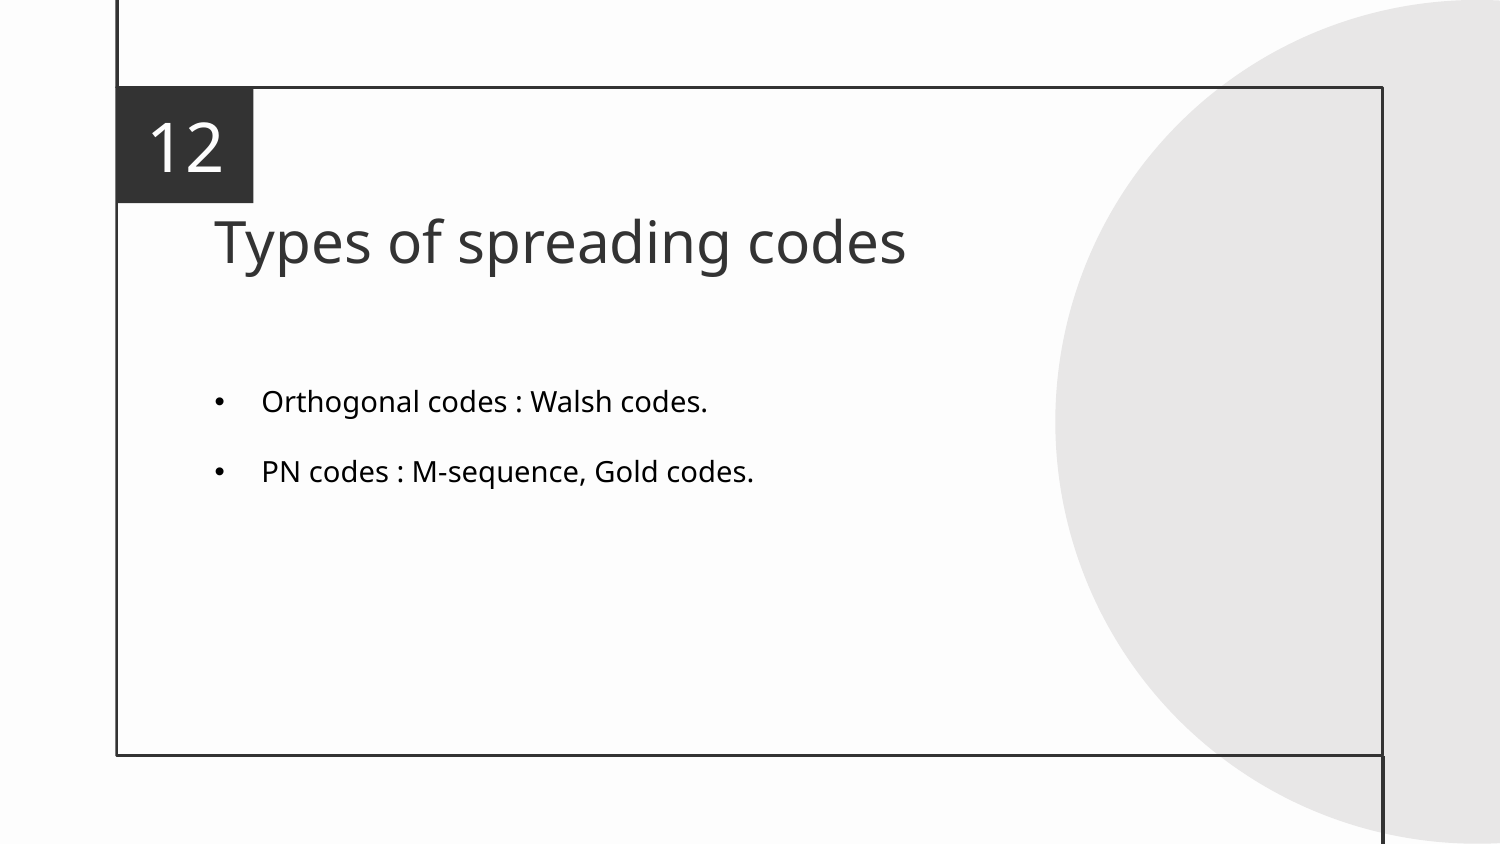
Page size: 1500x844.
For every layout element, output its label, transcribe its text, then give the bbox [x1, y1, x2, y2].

text_box Orthogonal codes : Walsh codes. PN codes : M-sequence, Gold codes. [199, 376, 1350, 531]
title 12 [118, 87, 254, 204]
title Types of spreading codes [199, 203, 1031, 290]
